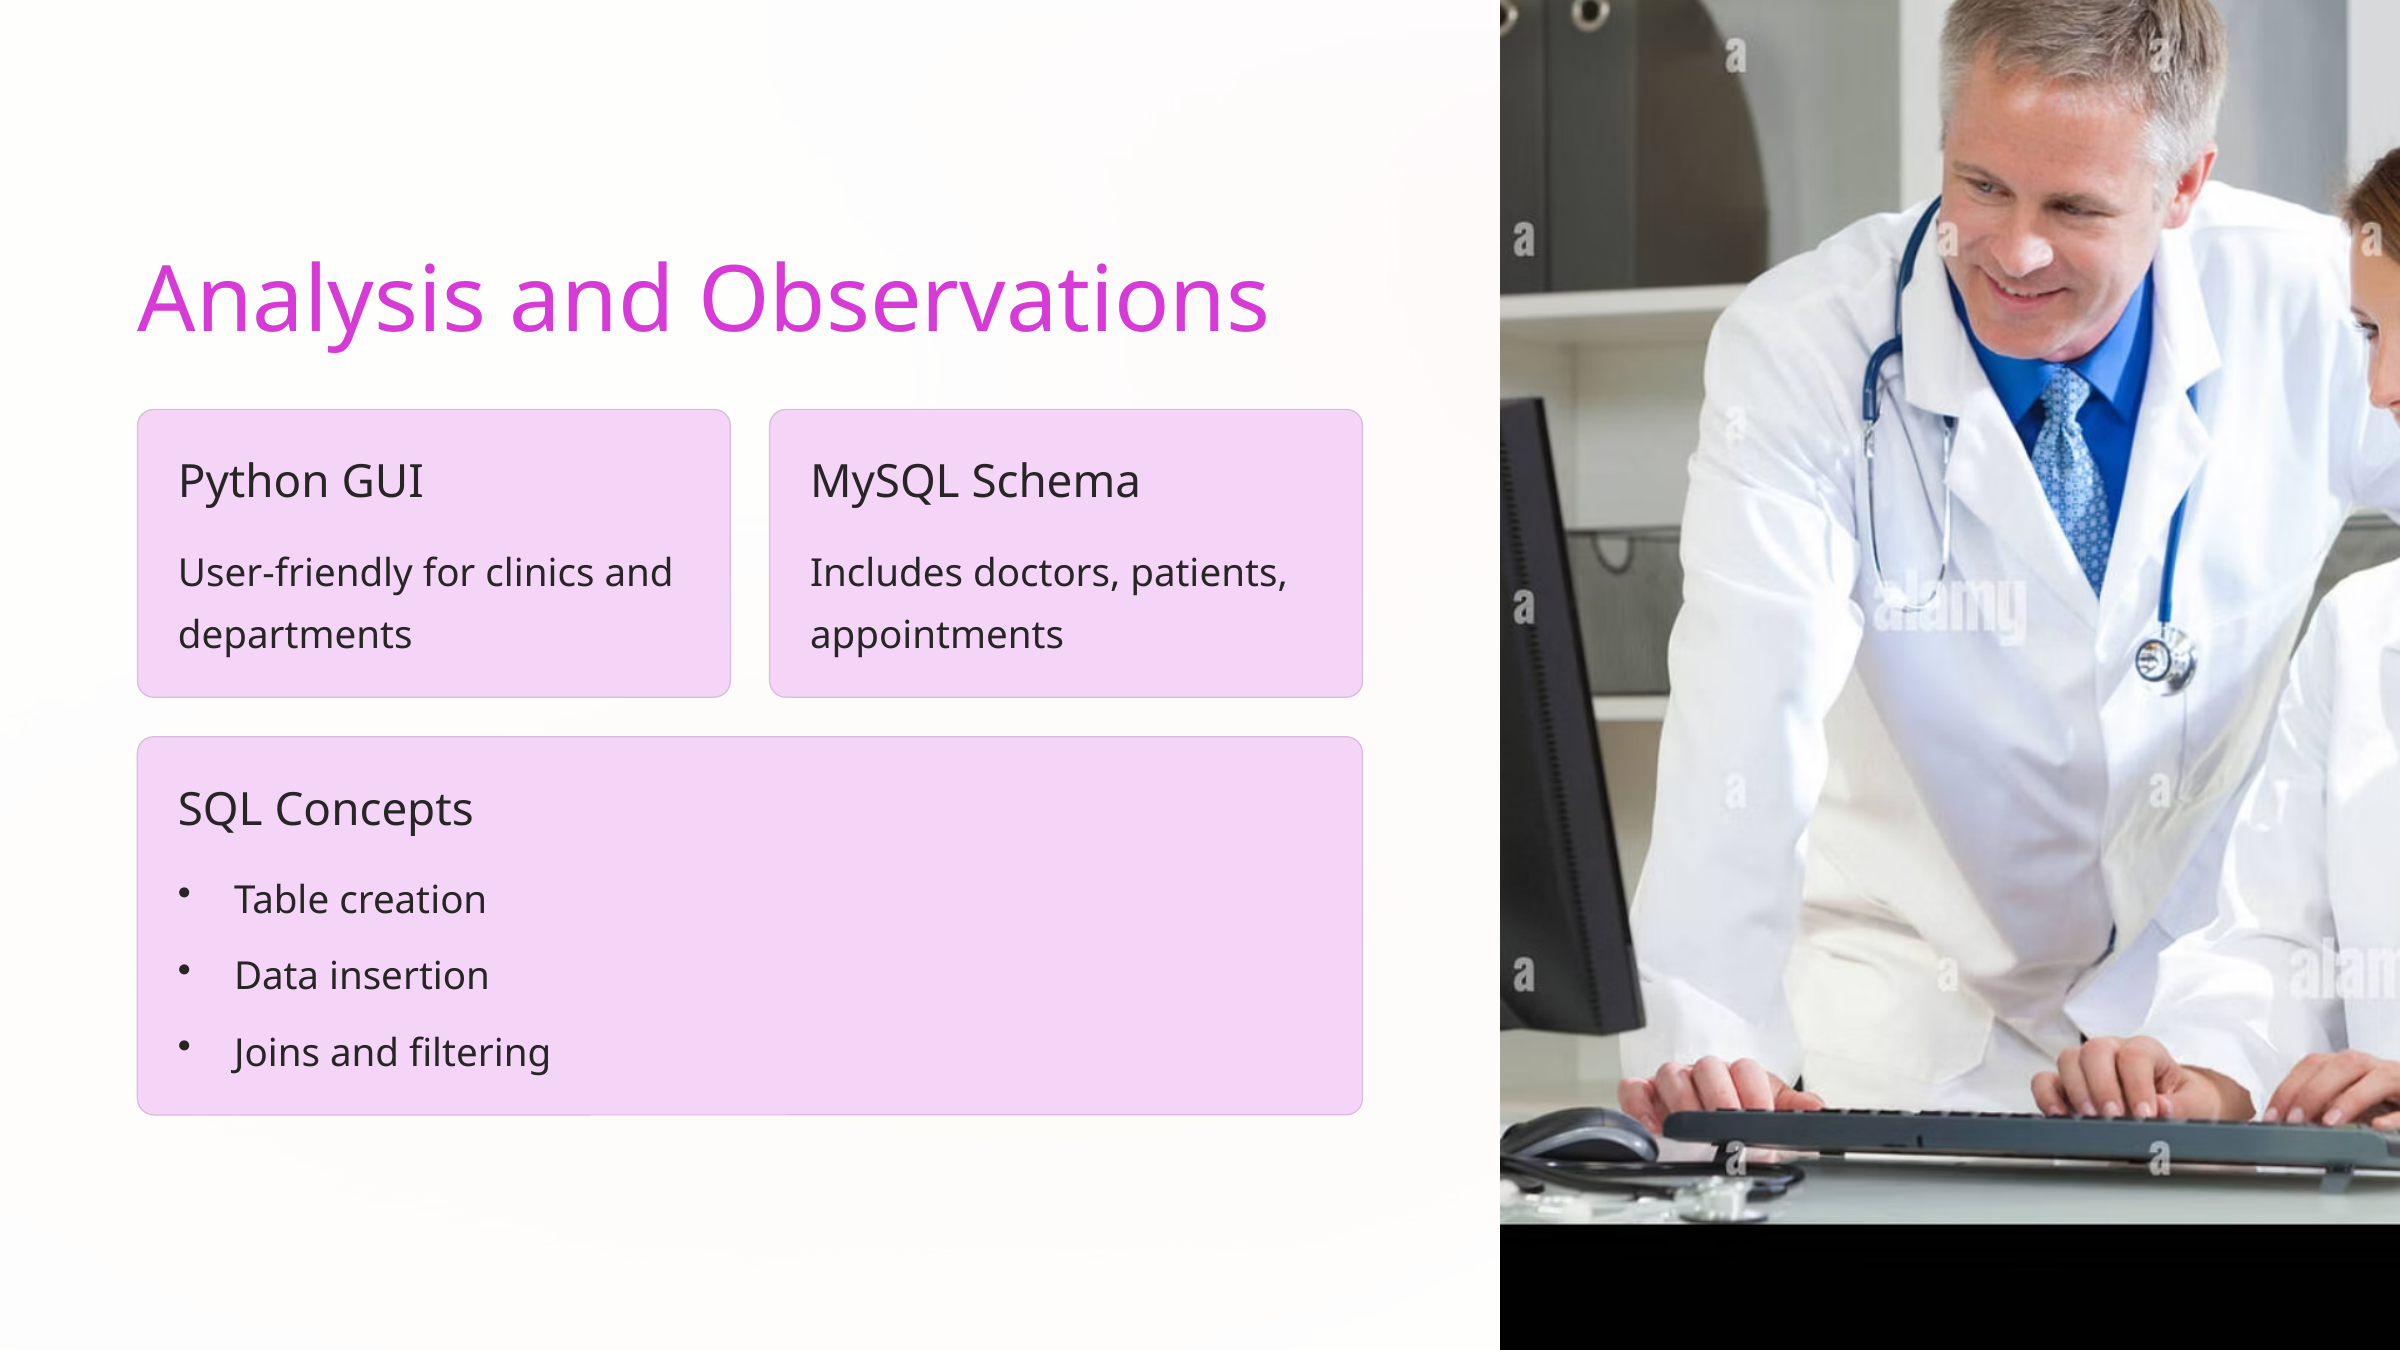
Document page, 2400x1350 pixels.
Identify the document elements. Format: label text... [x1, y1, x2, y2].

text_box Includes doctors, patients, appointments [810, 531, 1323, 657]
text_box Python GUI [177, 449, 640, 508]
text_box SQL Concepts [177, 777, 640, 835]
text_box [137, 736, 1363, 1115]
text_box Table creation [177, 858, 1322, 922]
text_box Data insertion [177, 934, 1322, 998]
text_box [769, 409, 1363, 698]
text_box Joins and filtering [177, 1011, 1322, 1075]
text_box Analysis and Observations [137, 234, 1241, 351]
text_box [137, 409, 731, 698]
text_box MySQL Schema [810, 449, 1273, 508]
picture [1499, 0, 2400, 1350]
text_box User-friendly for clinics and departments [177, 531, 690, 657]
